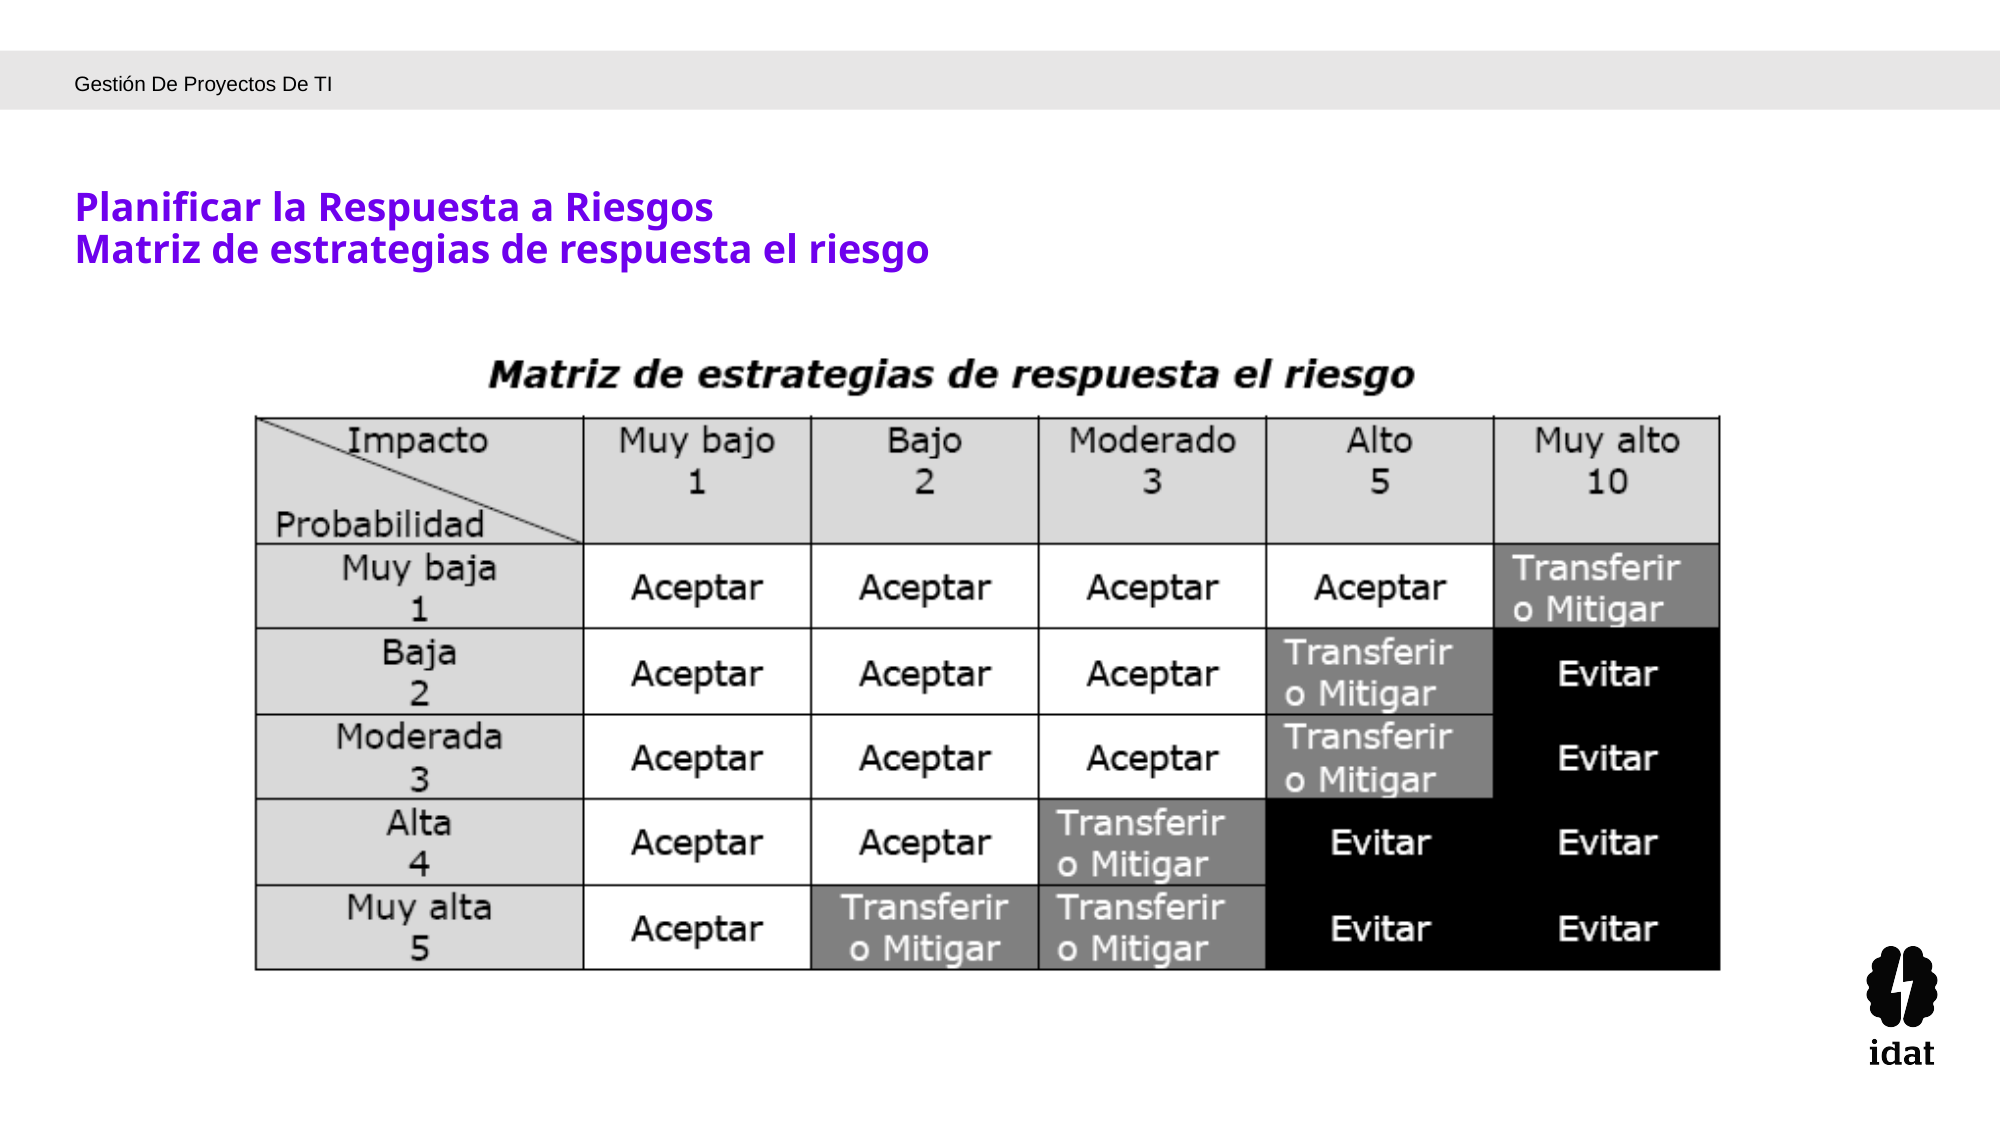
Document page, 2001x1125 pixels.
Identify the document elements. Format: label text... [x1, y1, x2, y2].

picture [1866, 946, 1938, 1065]
list Planificar la Respuesta a Riesgos Matriz de estrategias de respuesta el riesgo [74, 194, 973, 274]
list Gestión De Proyectos De TI [74, 58, 690, 106]
picture [238, 338, 1734, 988]
